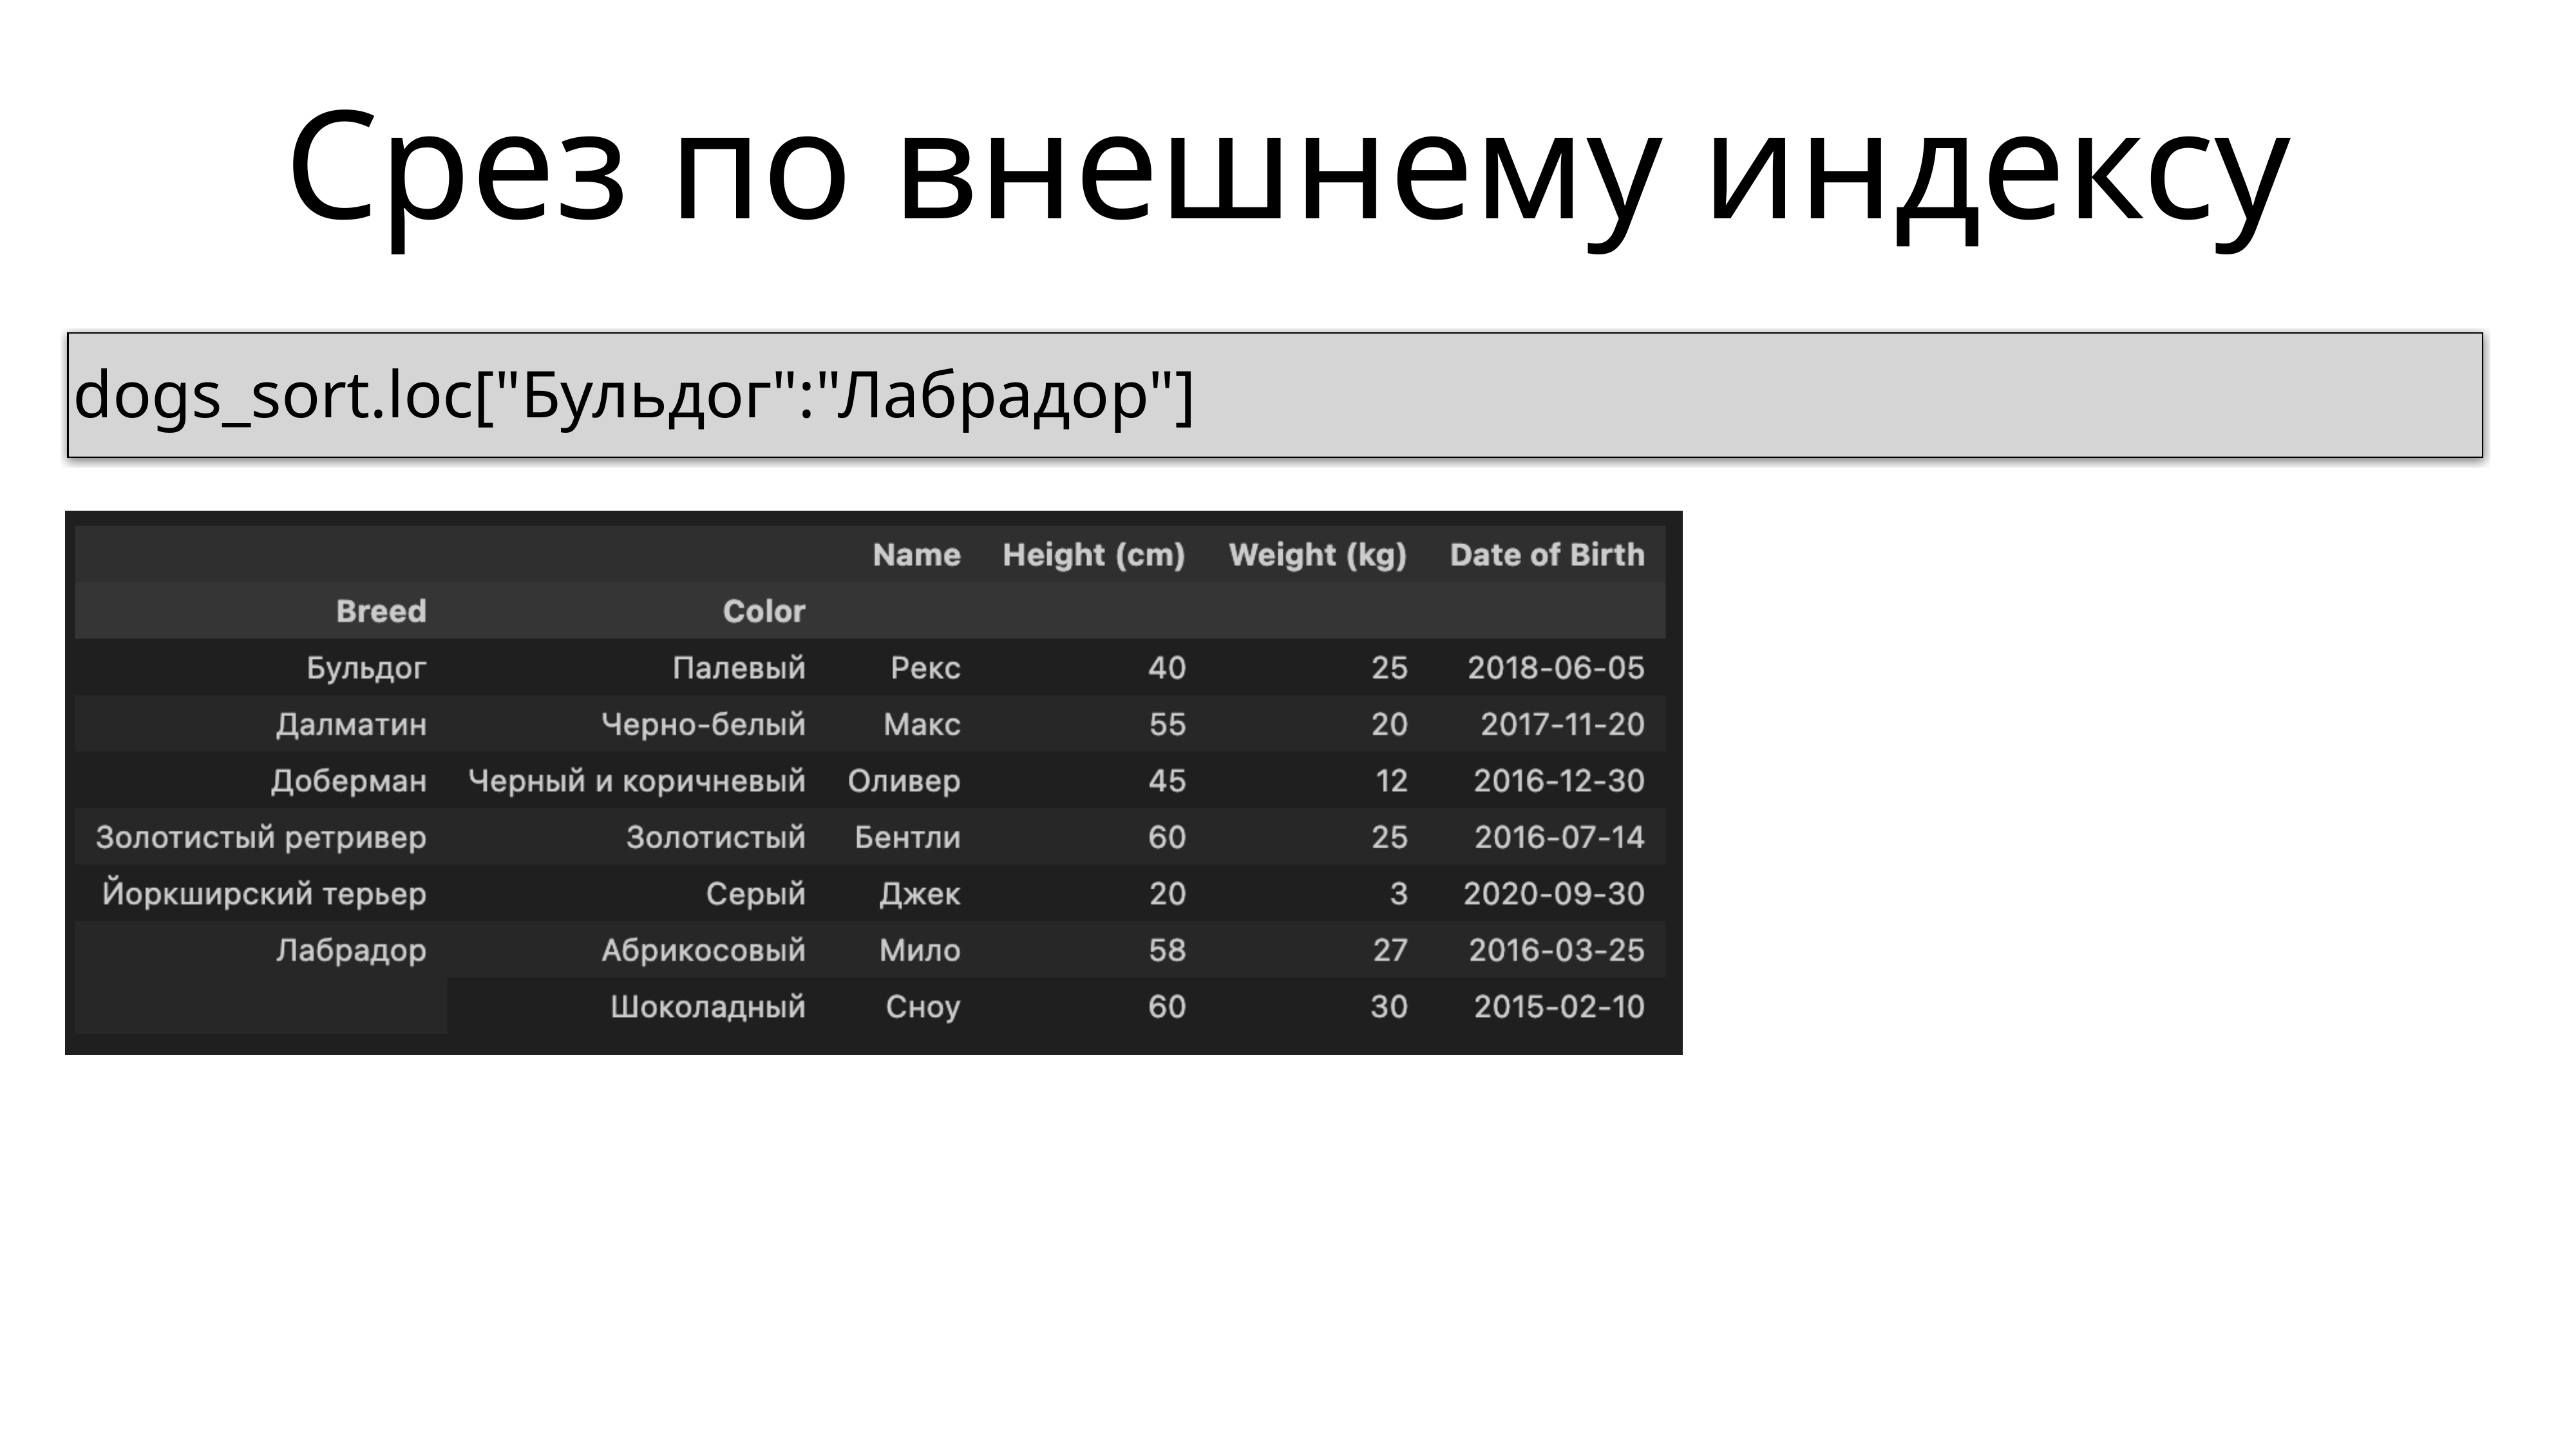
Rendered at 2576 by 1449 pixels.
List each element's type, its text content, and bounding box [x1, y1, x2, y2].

list dogs_sort.loc["Бульдог":"Лабрадор"] [67, 332, 2483, 458]
picture [65, 510, 1683, 1056]
title Срез по внешнему индексу [0, 37, 2576, 279]
